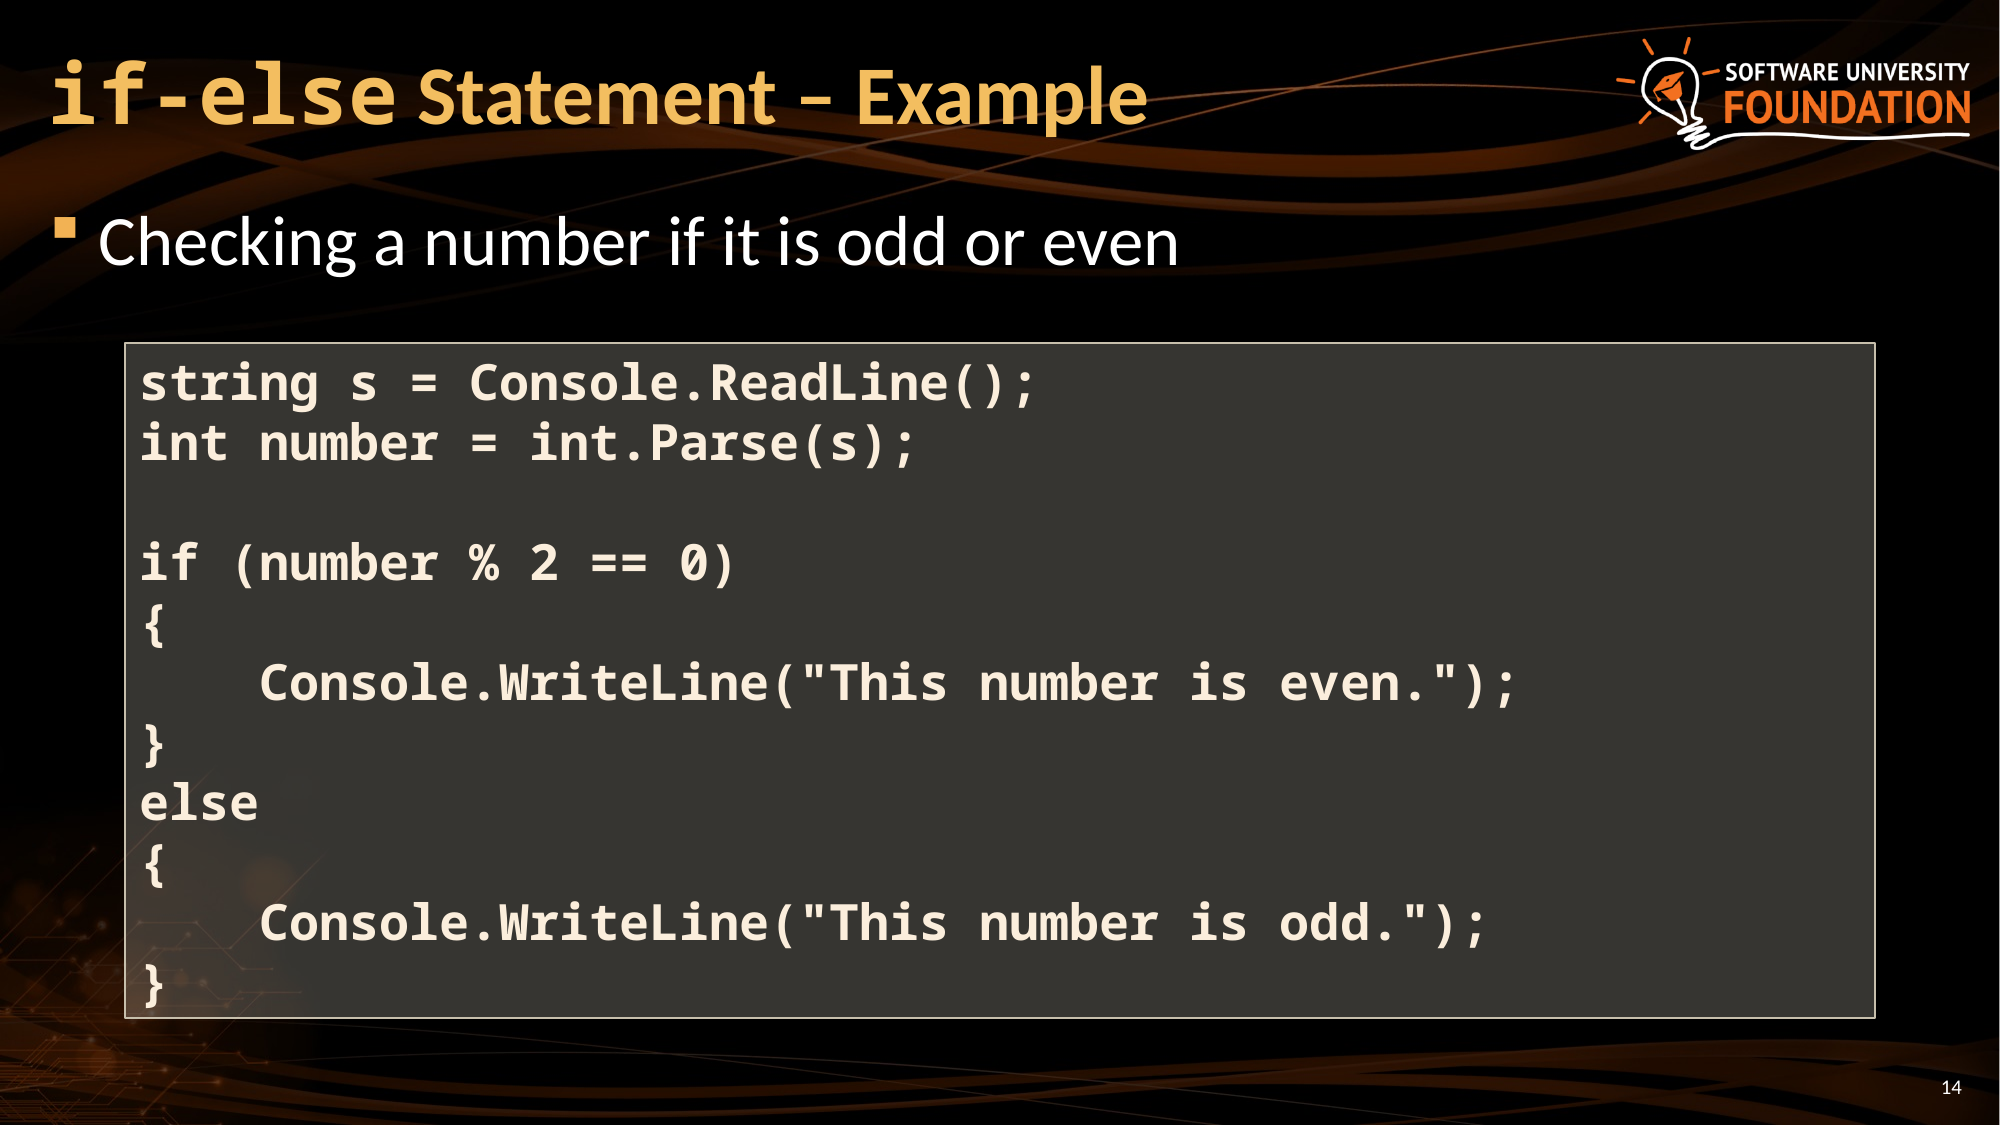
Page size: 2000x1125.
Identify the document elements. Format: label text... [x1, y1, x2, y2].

text_box string s = Console.ReadLine(); int number = int.Parse(s); if (number % 2 == 0) { Console.WriteLine("This number is even."); } else { Console.WriteLine("This number is odd."); } [124, 343, 1875, 1019]
list Checking a number if it is odd or even [31, 188, 1968, 1103]
picture [0, 0, 2000, 1125]
title if-else Statement – Example [30, 6, 1602, 189]
